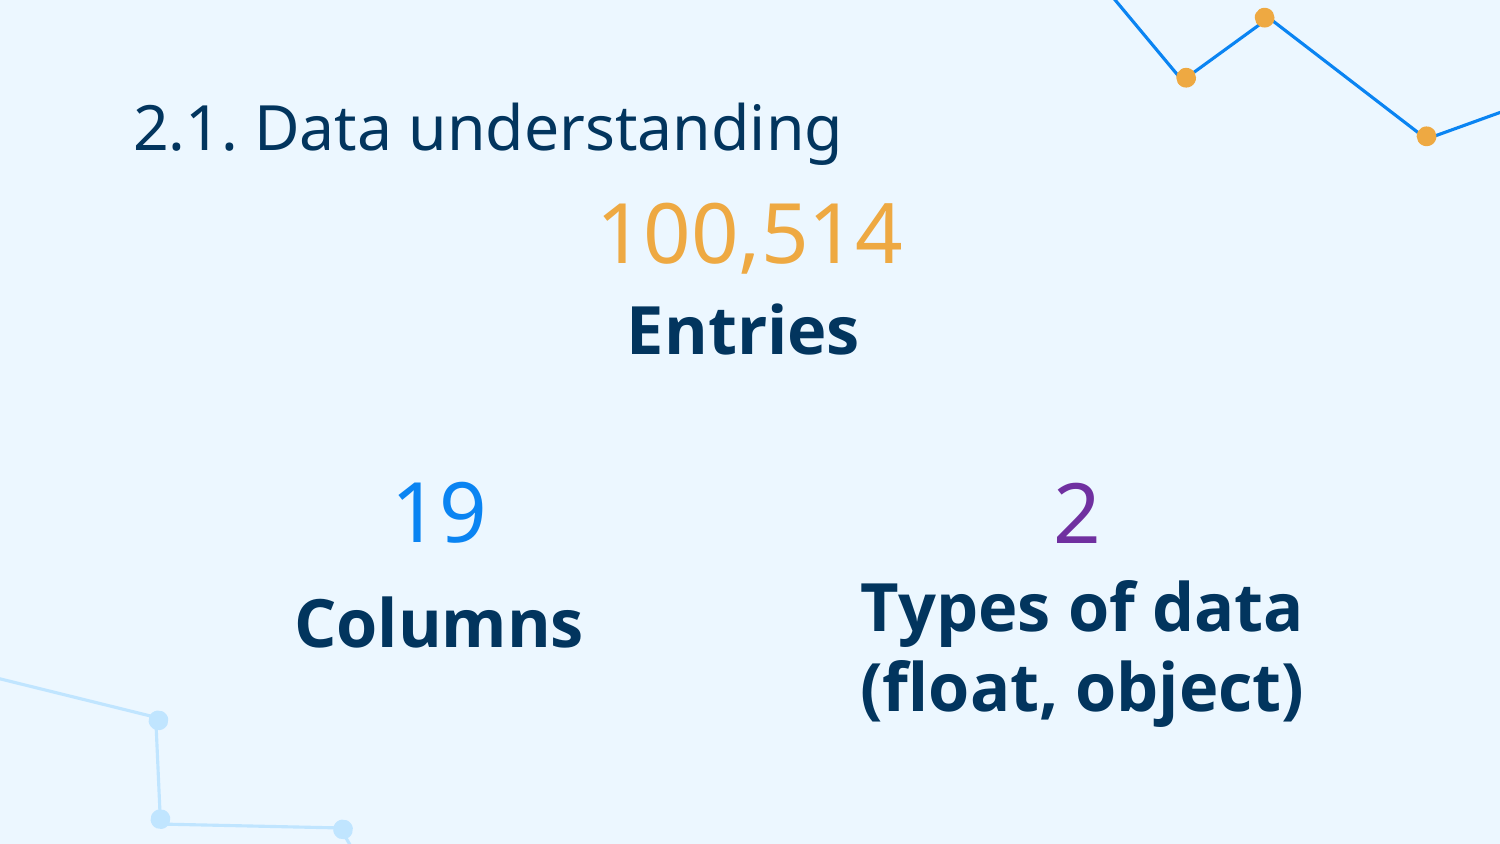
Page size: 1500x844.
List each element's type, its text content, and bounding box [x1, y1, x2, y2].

text_box Types of data (float, object) [734, 549, 1432, 648]
text_box 19 [152, 448, 726, 575]
text_box 100,514 [463, 168, 1037, 295]
text_box 2 [796, 449, 1369, 549]
text_box Entries [457, 273, 1031, 372]
subtitle Columns [152, 575, 726, 665]
title 2.1. Data understanding [118, 72, 1382, 167]
